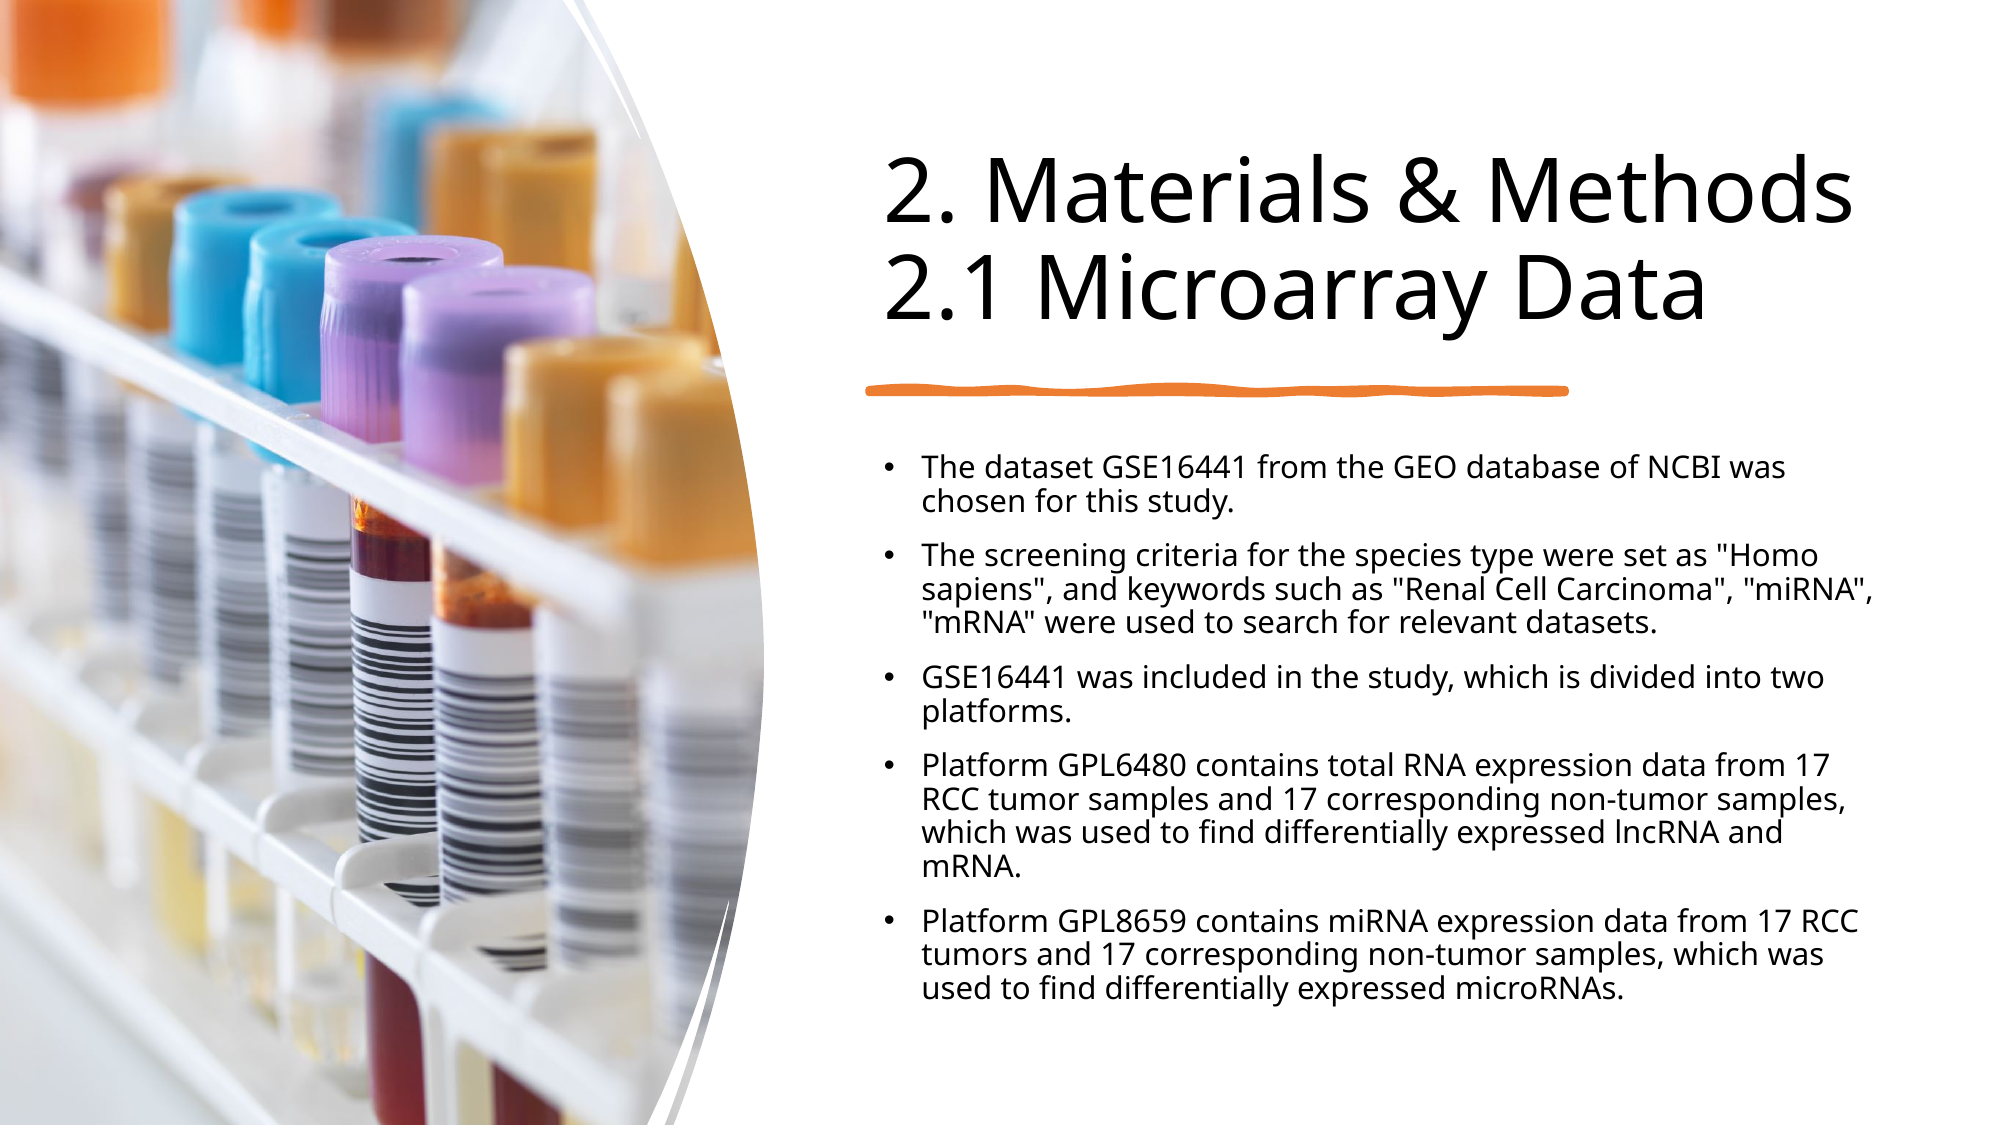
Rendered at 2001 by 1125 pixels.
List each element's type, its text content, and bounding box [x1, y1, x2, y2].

text_box [764, 0, 2000, 1125]
picture [0, 0, 764, 1125]
list The dataset GSE16441 from the GEO database of NCBI was chosen for this study. The screening criteria for the species type were set as "Homo sapiens", and keywords such as "Renal Cell Carcinoma", "miRNA", "mRNA" were used to search for relevant datasets. GSE16441 was included in the study, which is divided into two platforms. Platform GPL6480 contains total RNA expression data from 17 RCC tumor samples and 17 corresponding non-tumor samples, which was used to find differentially expressed lncRNA and mRNA. Platform GPL8659 contains miRNA expression data from 17 RCC tumors and 17 corresponding non-tumor samples, which was used to find differentially expressed microRNAs. [869, 443, 1895, 1016]
title 2. Materials & Methods 2.1 Microarray Data [869, 53, 1895, 347]
text_box [867, 385, 1567, 396]
